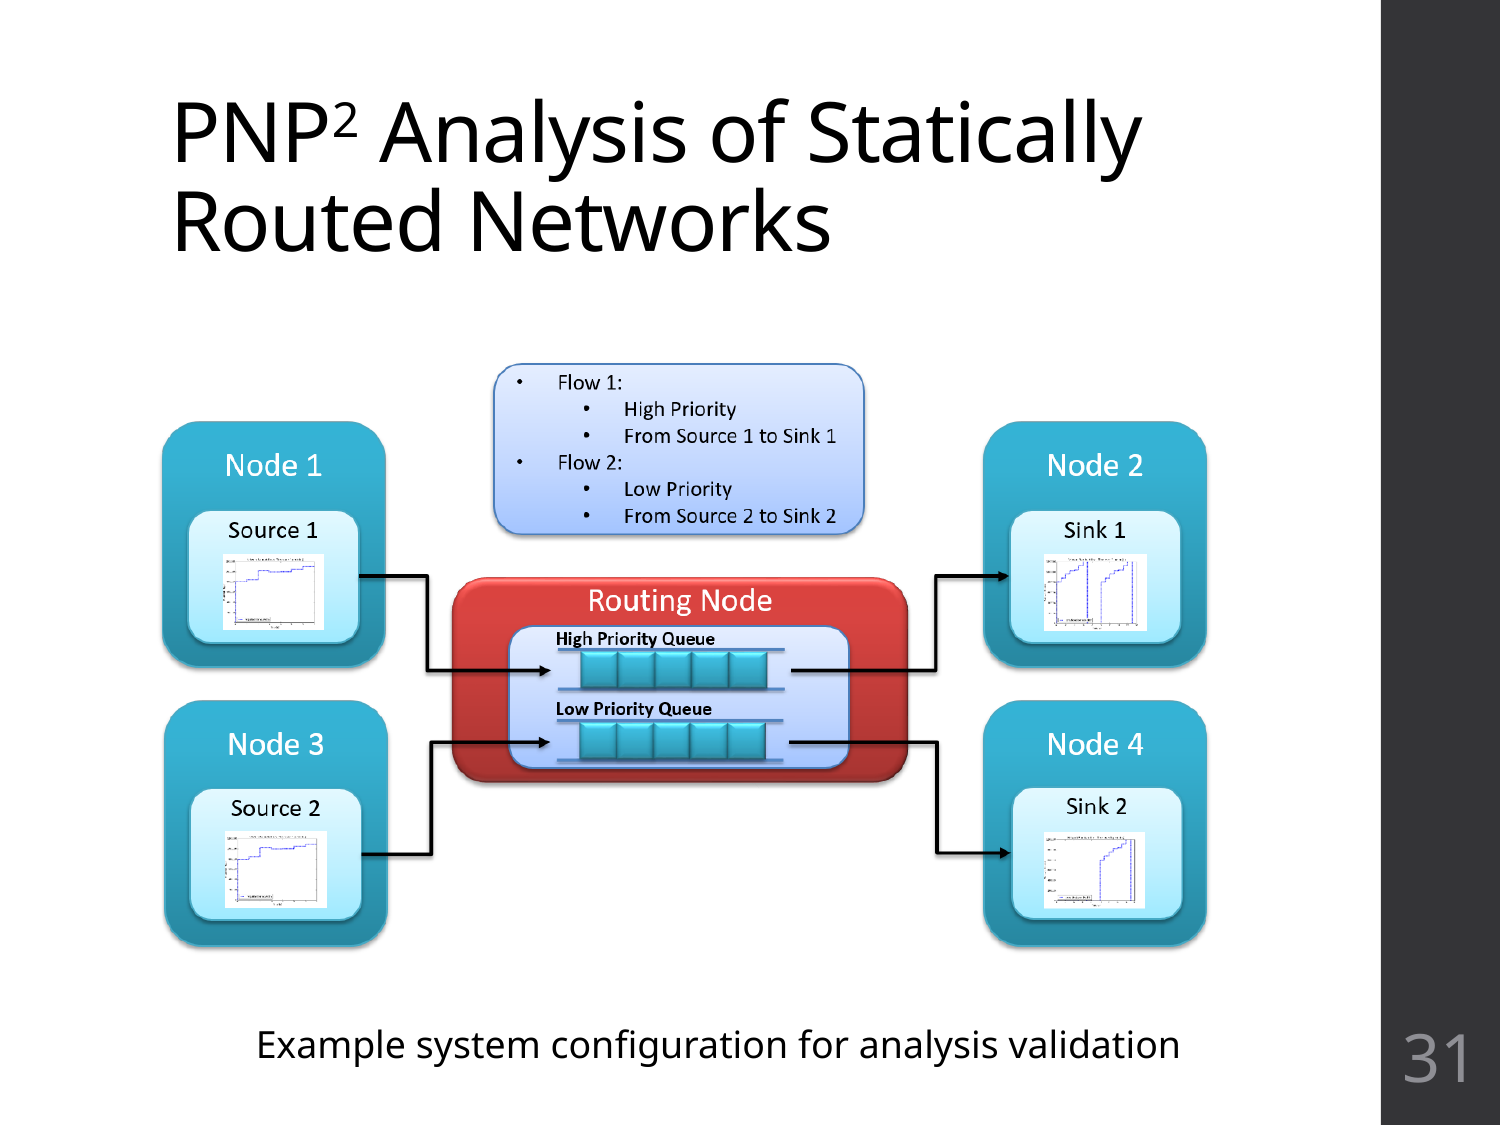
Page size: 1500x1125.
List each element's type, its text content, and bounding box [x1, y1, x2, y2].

title PNP2 Analysis of Statically Routed Networks [155, 60, 1348, 278]
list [154, 357, 1213, 956]
slide_number 31 [1384, 1012, 1498, 1110]
text_box Example system configuration for analysis validation [241, 1013, 1197, 1074]
